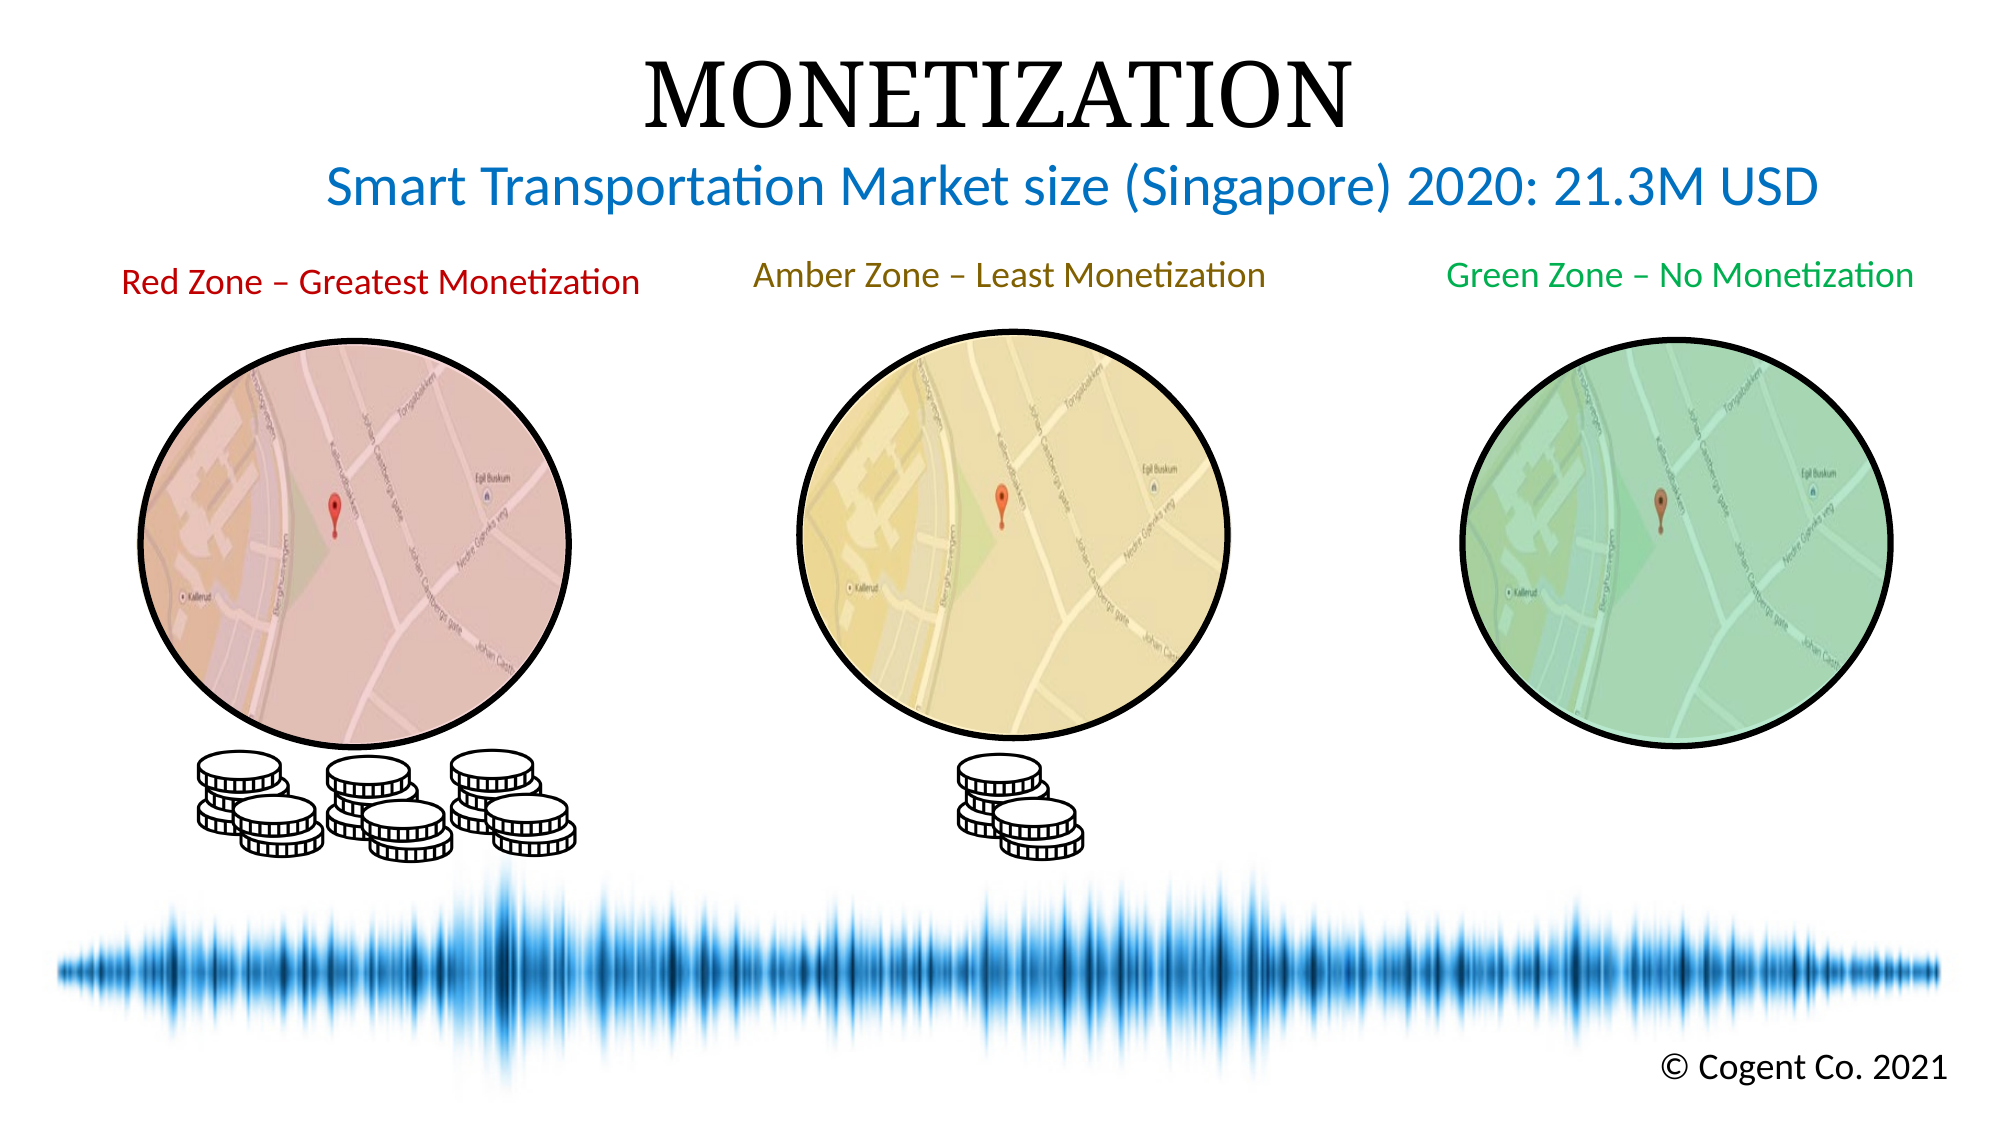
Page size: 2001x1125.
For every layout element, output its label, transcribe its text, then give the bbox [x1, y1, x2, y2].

text_box Smart Transportation Market size (Singapore) 2020: 21.3M USD [311, 140, 1862, 225]
text_box [798, 492, 803, 578]
picture [136, 345, 585, 884]
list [0, 820, 2000, 1125]
picture [803, 336, 1232, 882]
picture [1462, 340, 1891, 739]
text_box [307, 339, 403, 345]
text_box Amber Zone – Least Monetization [738, 242, 1335, 303]
text_box [565, 501, 570, 587]
text_box Red Zone – Greatest Monetization [106, 249, 666, 310]
title MONETIZATION [136, 0, 1862, 207]
text_box Green Zone – No Monetization [1431, 242, 2000, 303]
text_box [965, 330, 1062, 336]
text_box [1616, 739, 1737, 748]
